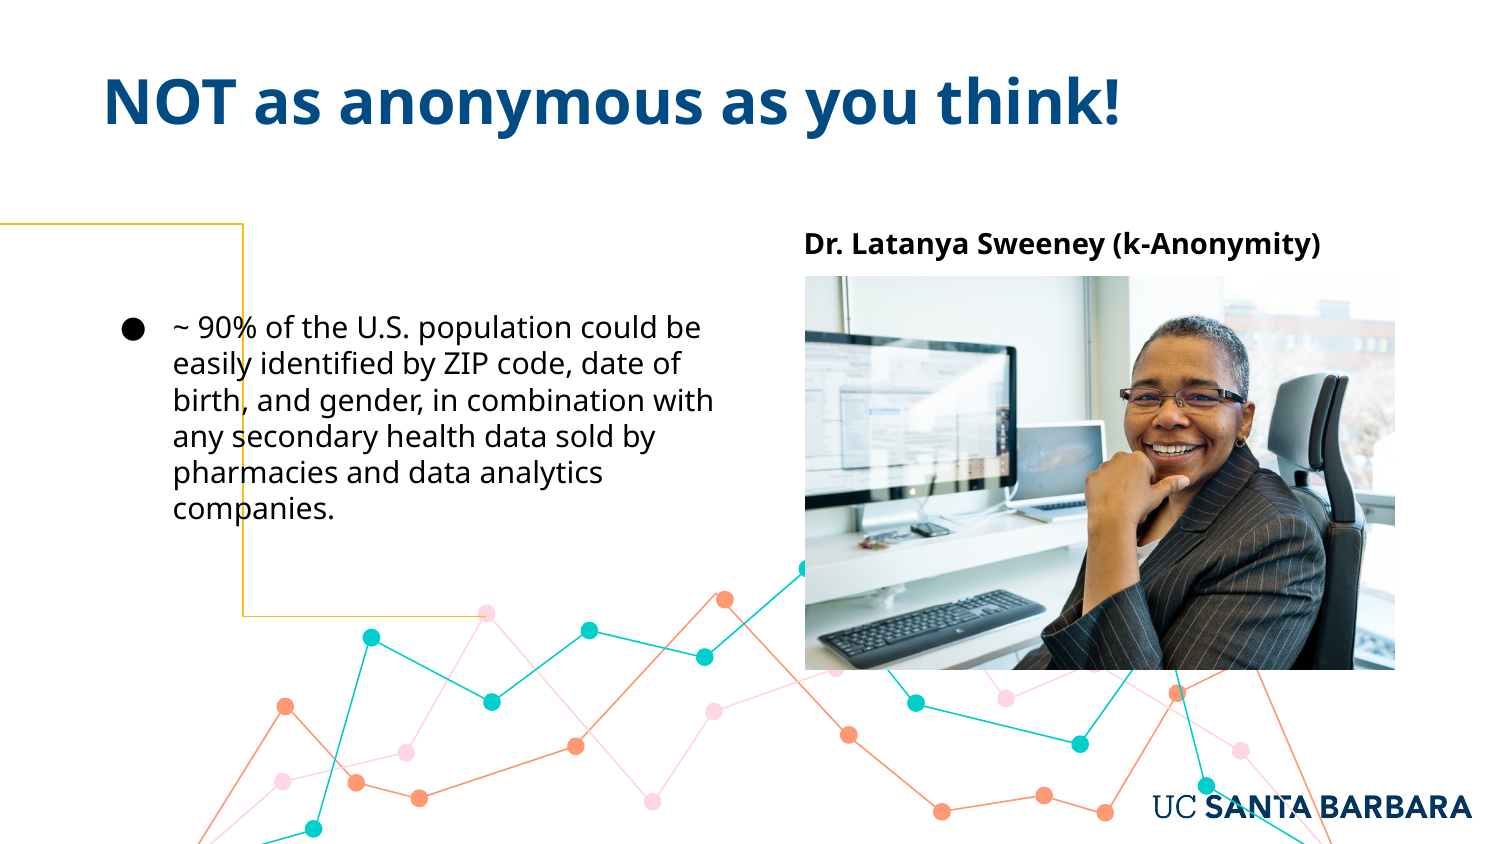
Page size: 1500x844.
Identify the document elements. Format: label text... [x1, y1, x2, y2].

picture [804, 275, 1395, 670]
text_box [0, 223, 486, 617]
text_box ~ 90% of the U.S. population could be easily identified by ZIP code, date of birth, and gender, in combination with any secondary health data sold by pharmacies and data analytics companies. [490, 256, 775, 541]
picture [1312, 794, 1473, 819]
title NOT as anonymous as you think! [91, 49, 1489, 144]
picture [1152, 794, 1258, 819]
picture [1280, 794, 1319, 819]
picture [1224, 794, 1297, 819]
text_box Dr. Latanya Sweeney (k-Anonymity) [788, 210, 1449, 276]
